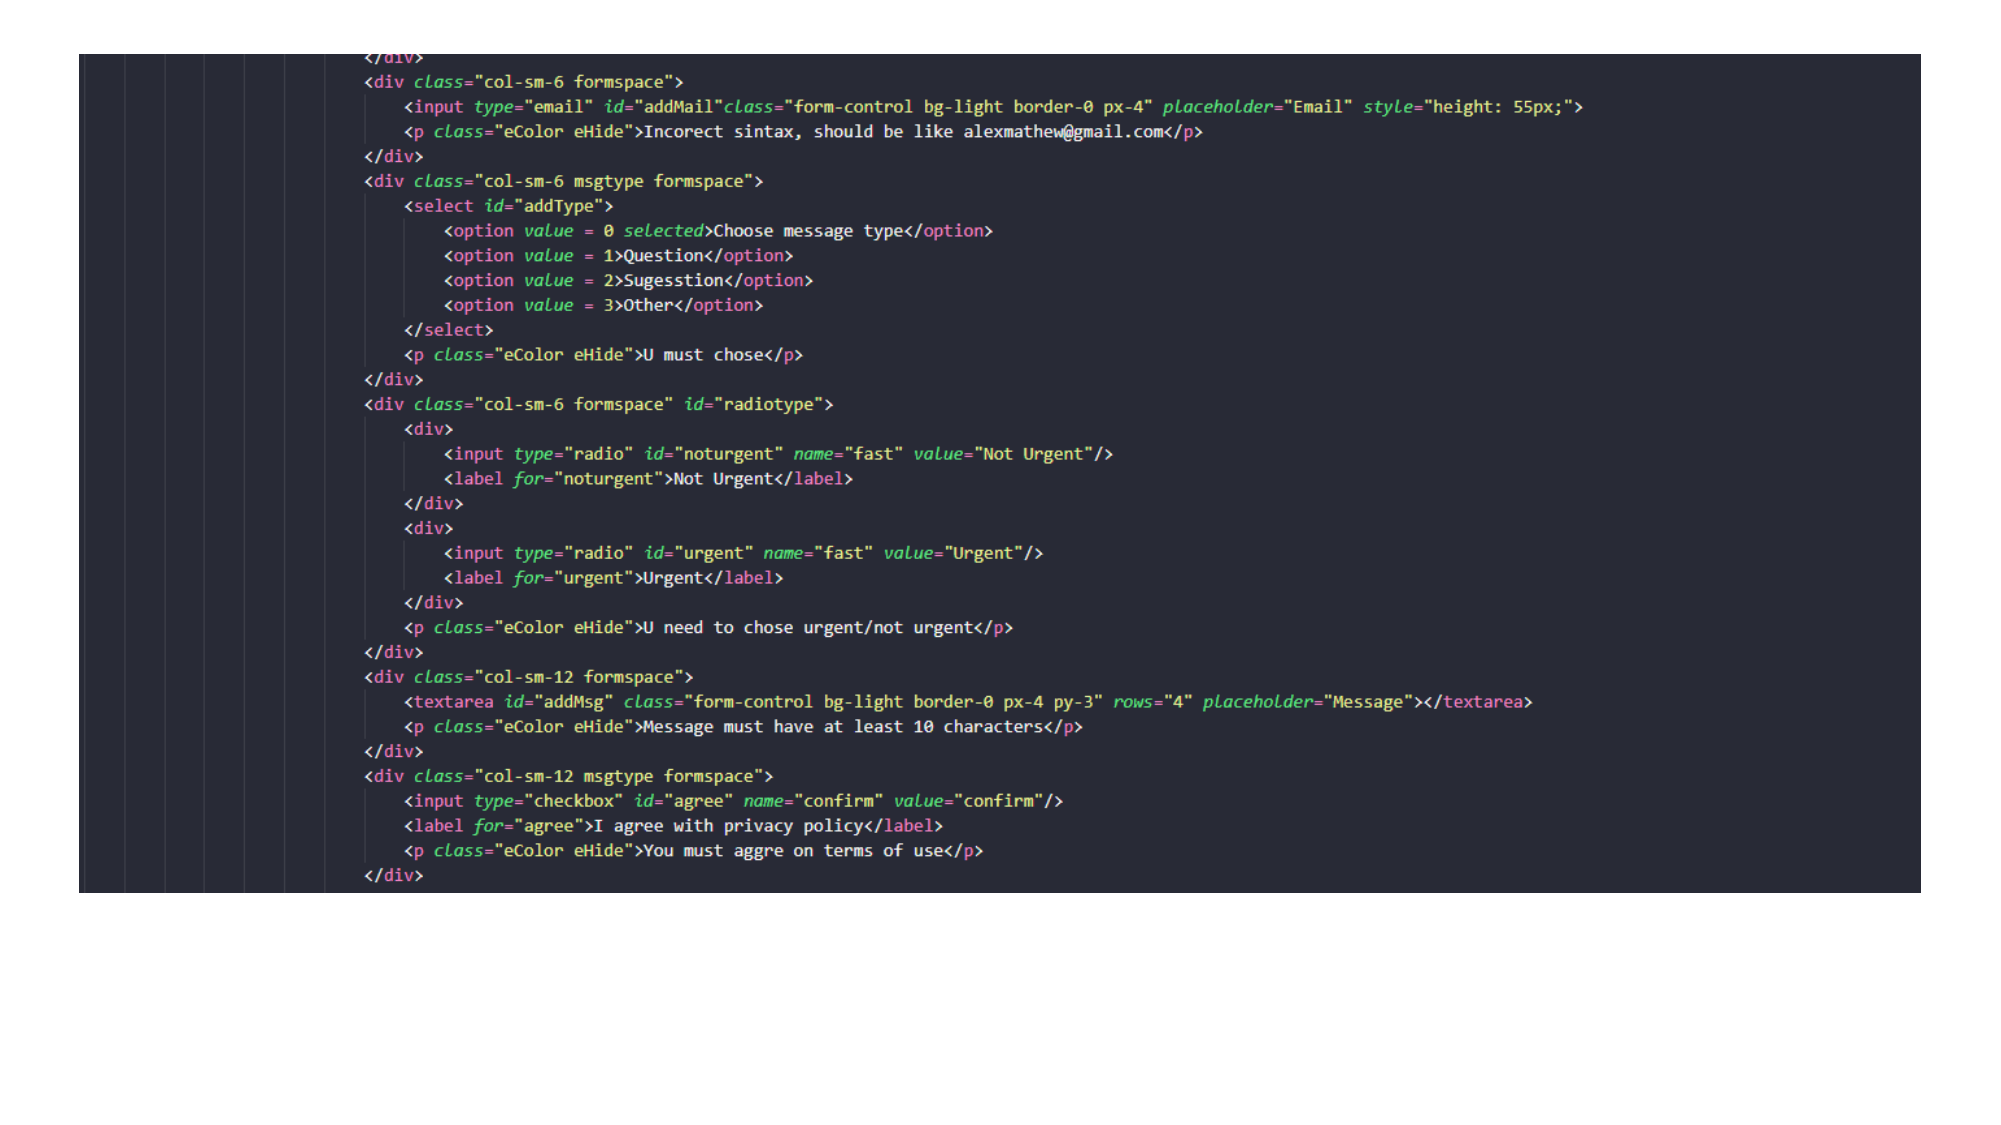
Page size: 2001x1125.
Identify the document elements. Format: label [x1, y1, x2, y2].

picture [78, 54, 1921, 893]
